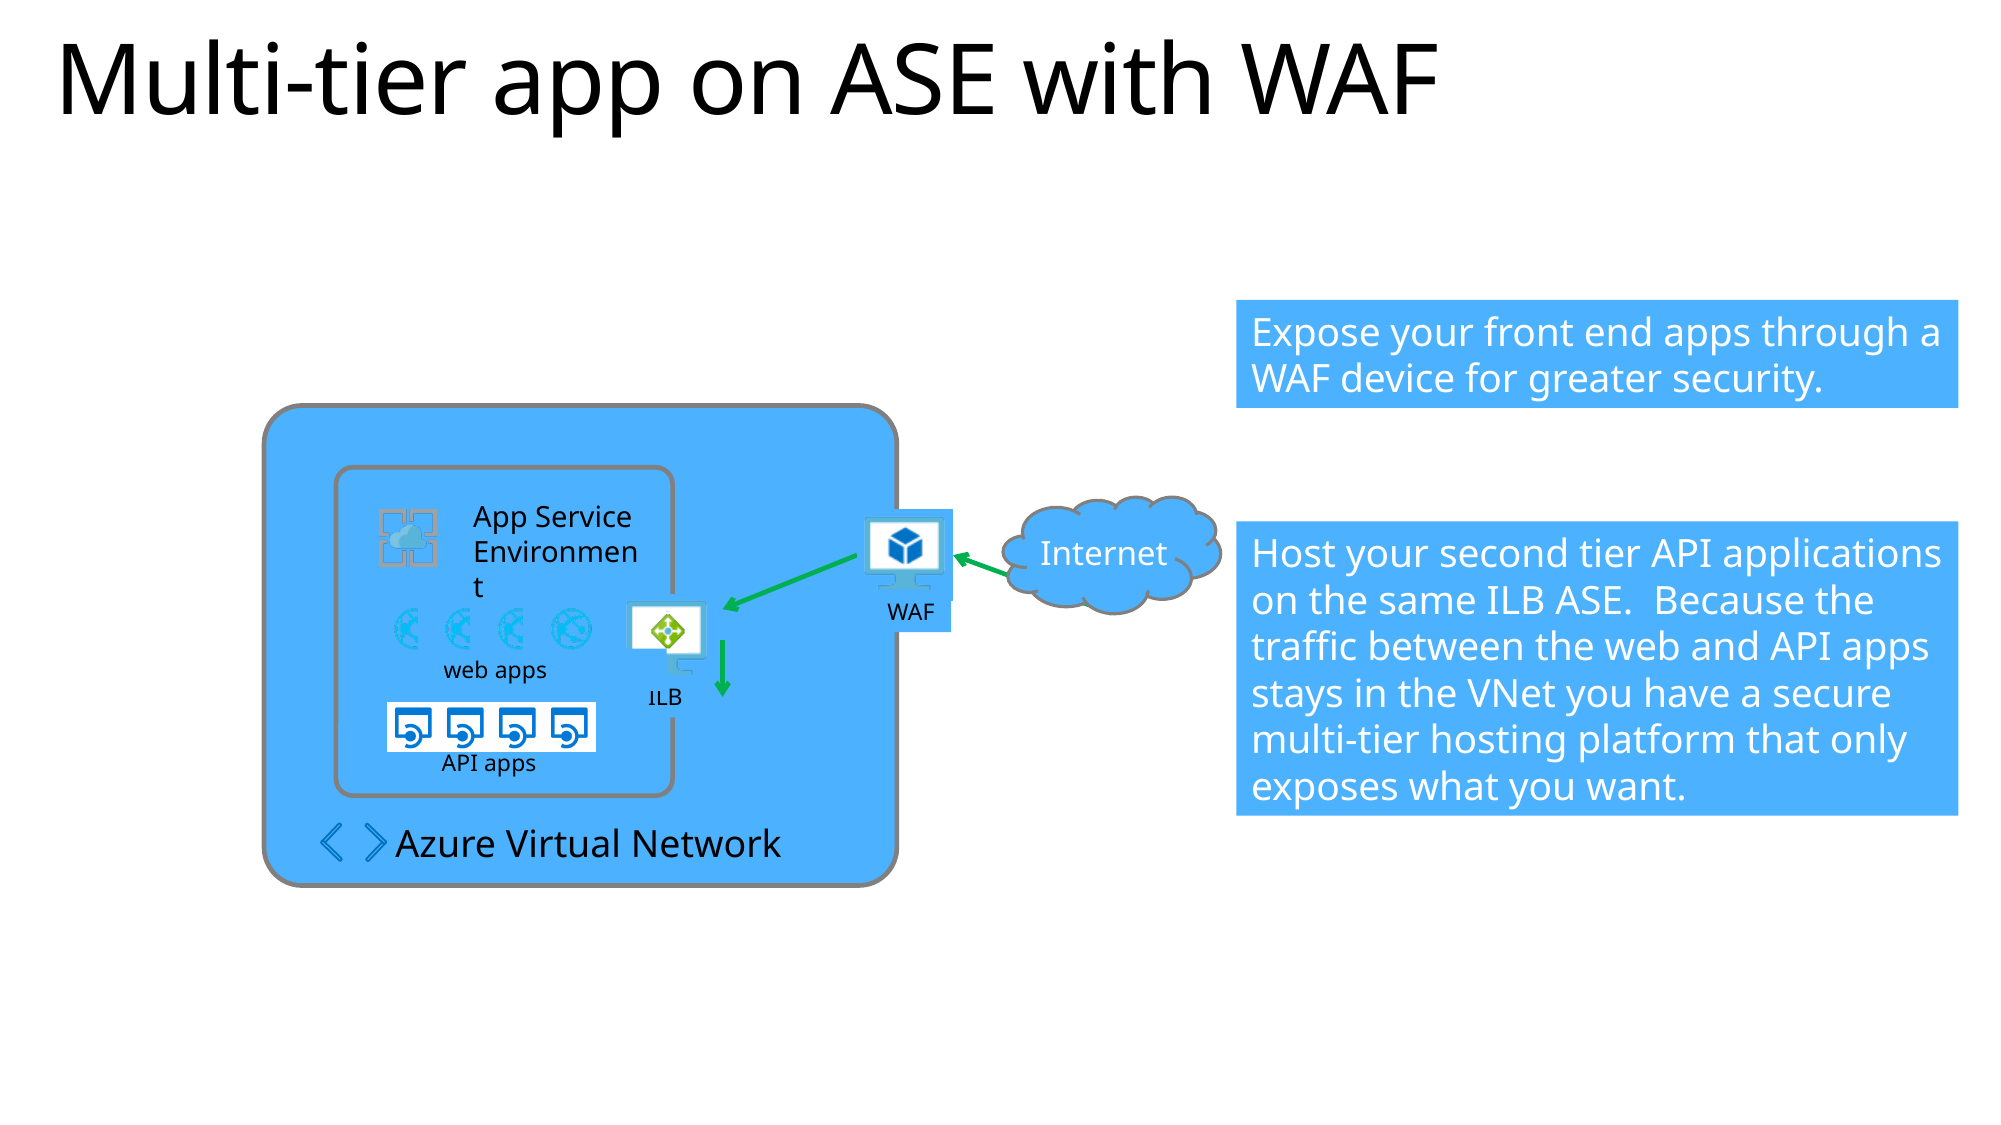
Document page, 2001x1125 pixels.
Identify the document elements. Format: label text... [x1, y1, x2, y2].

picture [379, 509, 437, 567]
picture [856, 508, 954, 602]
picture [366, 593, 717, 686]
text_box [263, 404, 898, 887]
text_box Host your second tier API applications on the same ILB ASE. Because the traffic between the web and API apps stays in the VNet you have a secure multi-tier hosting platform that only exposes what you want. [1236, 521, 1959, 816]
text_box web apps [428, 660, 667, 691]
text_box Internet [1002, 496, 1222, 615]
text_box Multi-tier app on ASE with WAF [39, 22, 1856, 180]
text_box API apps [426, 740, 665, 784]
text_box Expose your front end apps through a WAF device for greater security. [1236, 299, 1959, 408]
text_box App Service Environment [458, 491, 662, 597]
text_box [335, 466, 674, 797]
text_box WAF [872, 602, 952, 633]
picture [387, 702, 596, 752]
text_box ILB [633, 686, 706, 718]
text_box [722, 554, 858, 610]
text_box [317, 820, 390, 865]
text_box Azure Virtual Network [380, 812, 831, 872]
